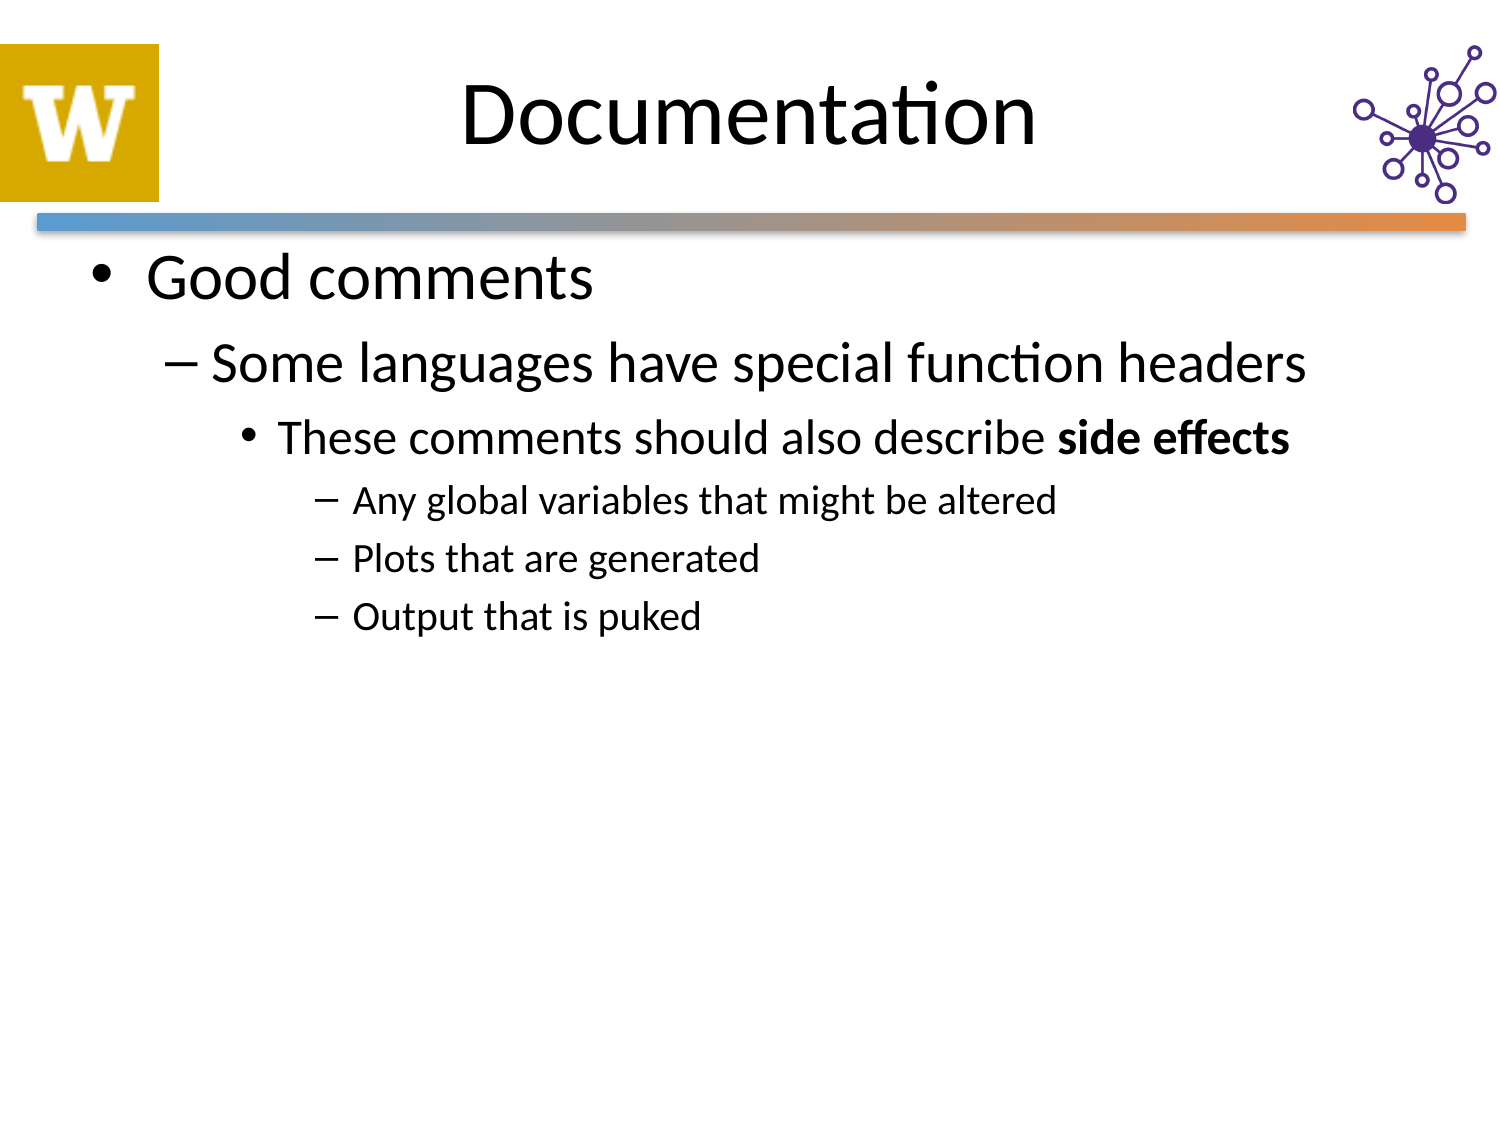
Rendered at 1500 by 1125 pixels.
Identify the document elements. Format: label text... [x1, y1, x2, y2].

picture [1425, 45, 1497, 204]
picture [0, 44, 159, 202]
title Documentation [75, 45, 1425, 224]
list Good comments Some languages have special function headers These comments should also describe side effects Any global variables that might be altered Plots that are generated Output that is puked [75, 224, 1425, 975]
